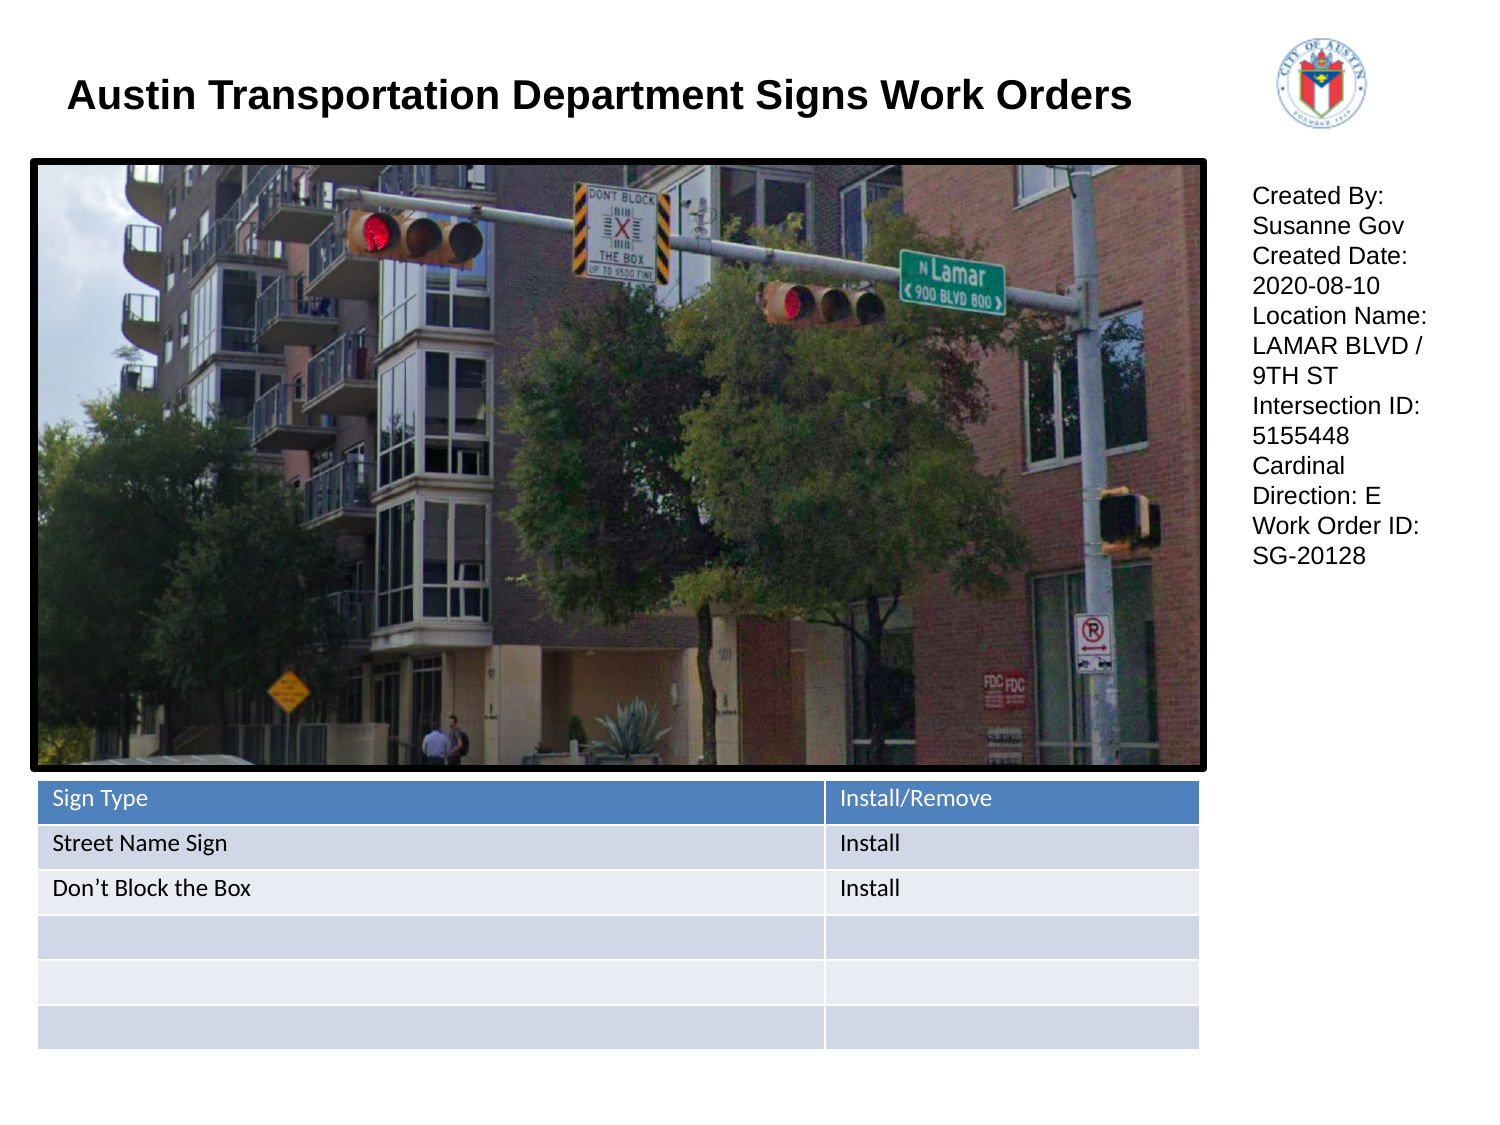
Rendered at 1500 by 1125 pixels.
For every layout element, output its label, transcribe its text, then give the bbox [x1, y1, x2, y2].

table_cell [38, 916, 824, 959]
table_header Install/Remove [826, 781, 1199, 824]
table_cell [38, 961, 824, 1004]
table_cell [826, 961, 1199, 1004]
table_cell Install [826, 871, 1199, 914]
table_cell Install [826, 826, 1199, 869]
picture [37, 164, 1201, 766]
table_cell Street Name Sign [38, 826, 824, 869]
table_cell Don’t Block the Box [38, 871, 824, 914]
table_header Sign Type [38, 781, 824, 824]
picture [1274, 37, 1369, 132]
text_box Created By: Susanne Gov Created Date: 2020-08-10 Location Name: LAMAR BLVD / 9TH ST Intersection ID: 5155448 Cardinal Direction: E Work Order ID: SG-20128 [1237, 172, 1463, 577]
text_box Austin Transportation Department Signs Work Orders [51, 60, 1149, 125]
table_cell [38, 1006, 824, 1049]
table_cell [826, 916, 1199, 959]
table_cell [826, 1006, 1199, 1049]
